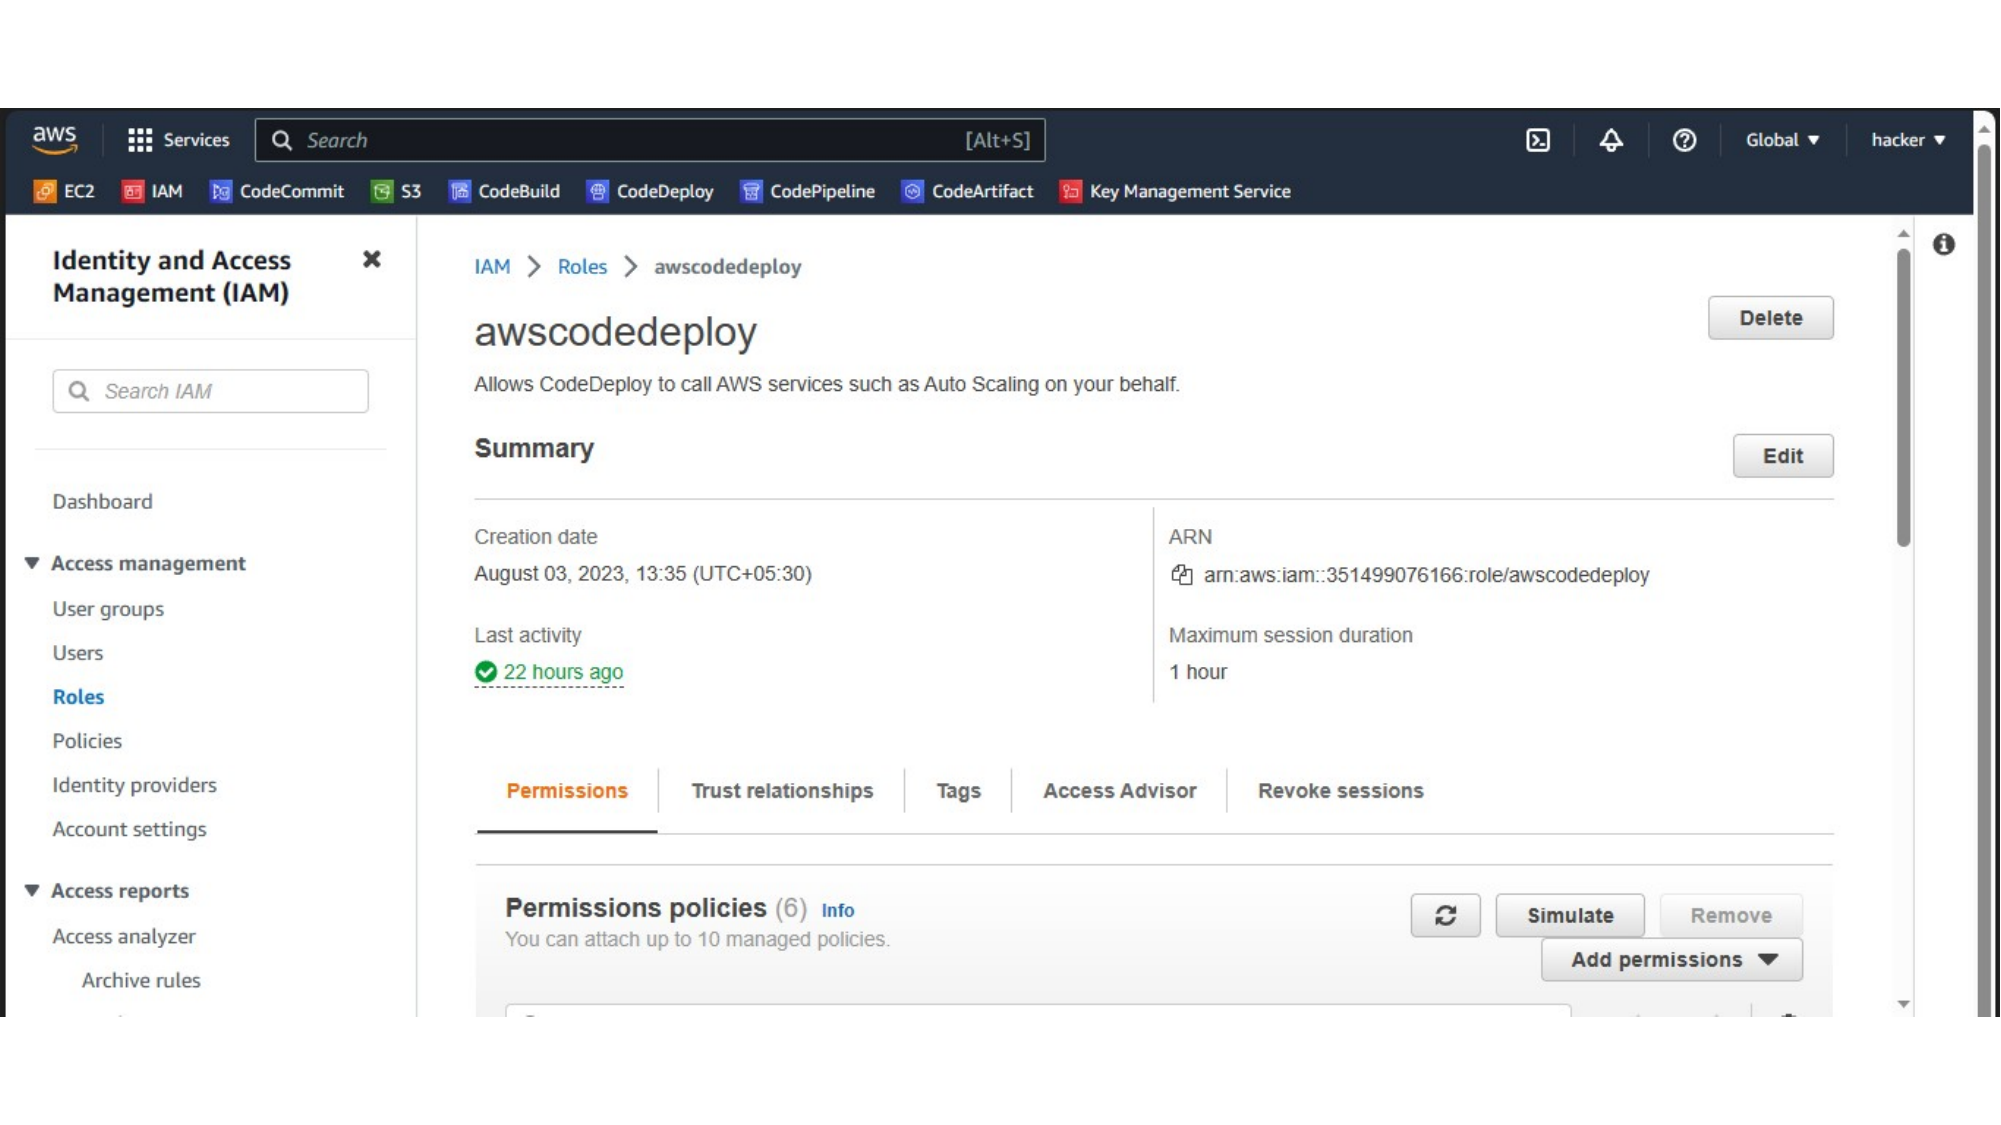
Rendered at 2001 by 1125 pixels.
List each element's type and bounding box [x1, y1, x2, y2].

picture [0, 108, 2000, 1017]
